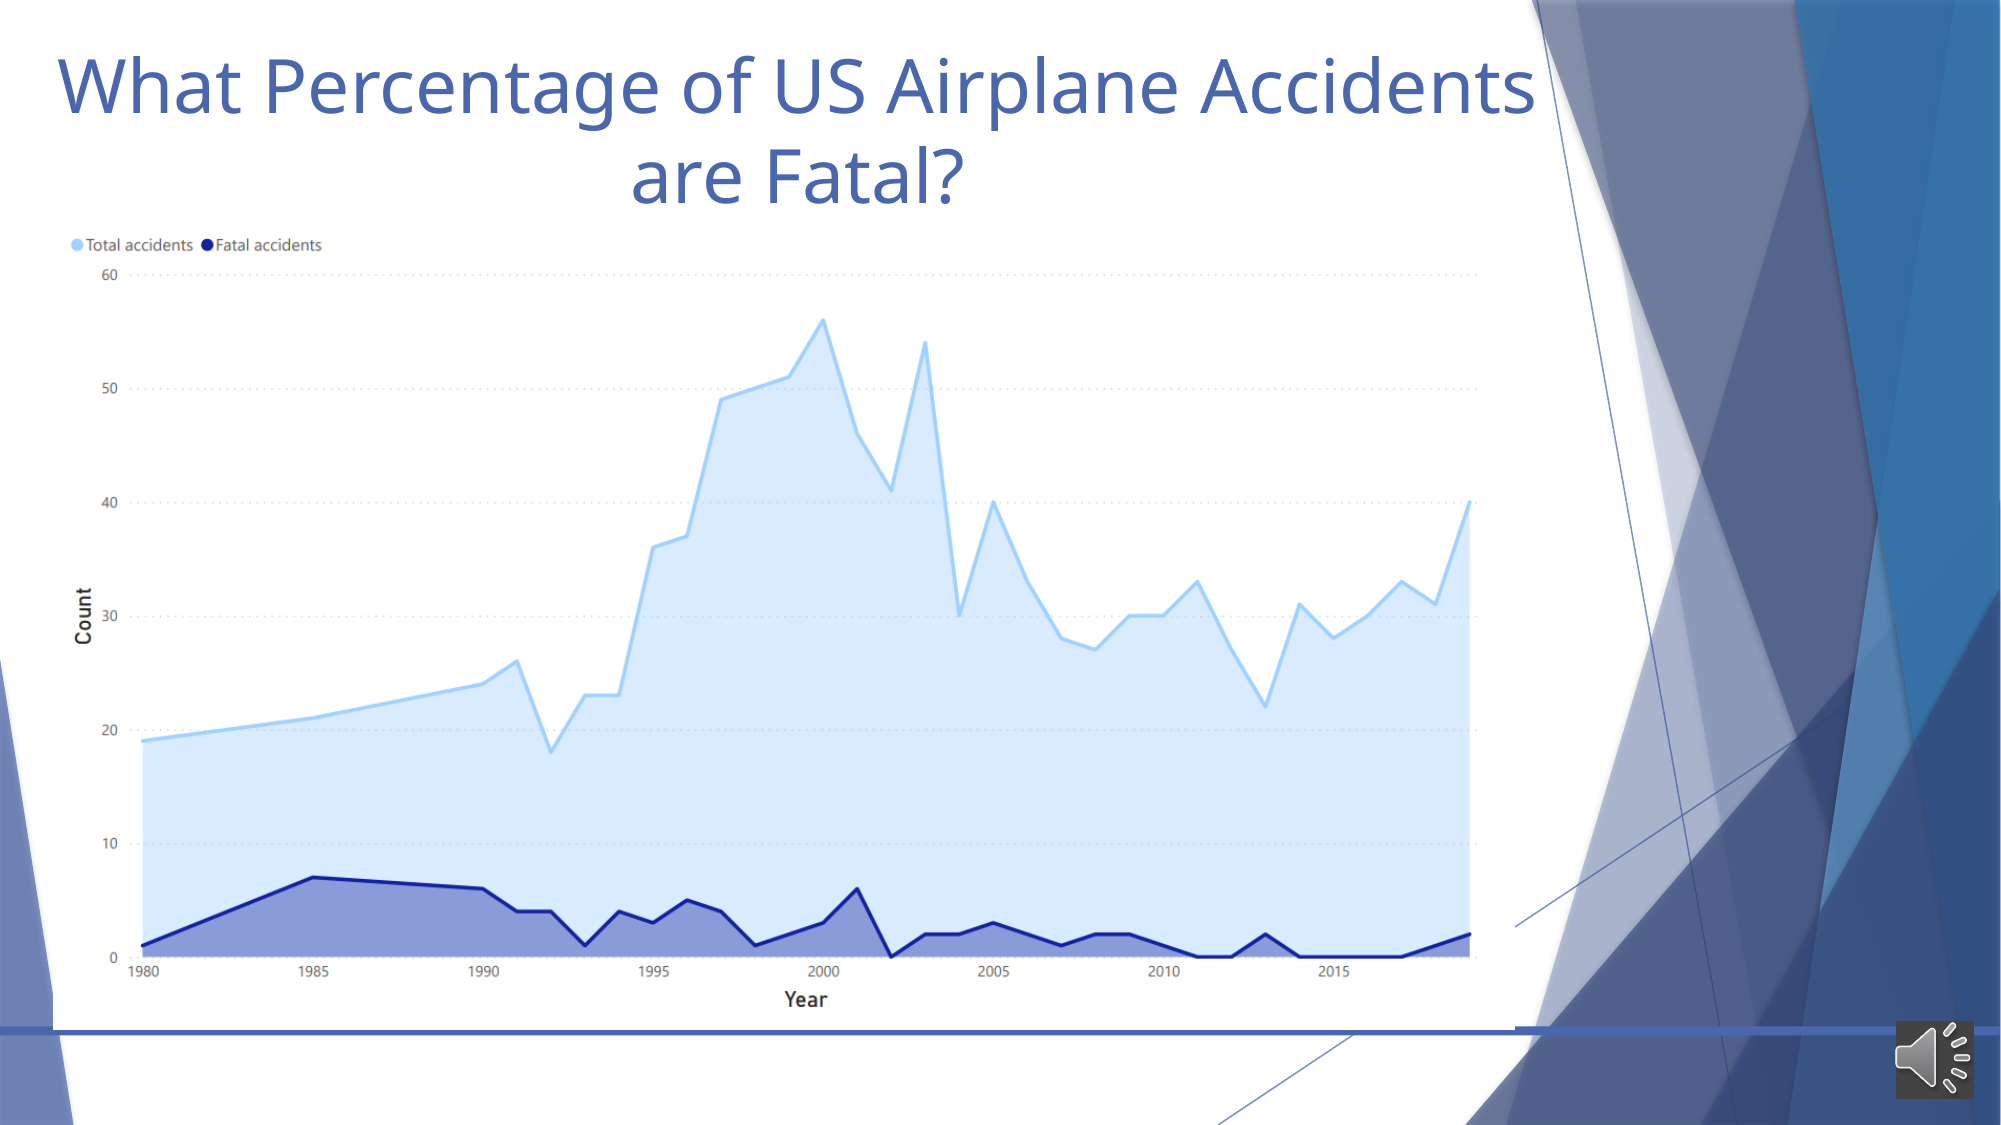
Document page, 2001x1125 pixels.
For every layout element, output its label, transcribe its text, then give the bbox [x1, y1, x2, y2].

picture [53, 216, 1515, 1031]
title What Percentage of US Airplane Accidents are Fatal? [1, 31, 1614, 249]
picture [1894, 1019, 1976, 1101]
